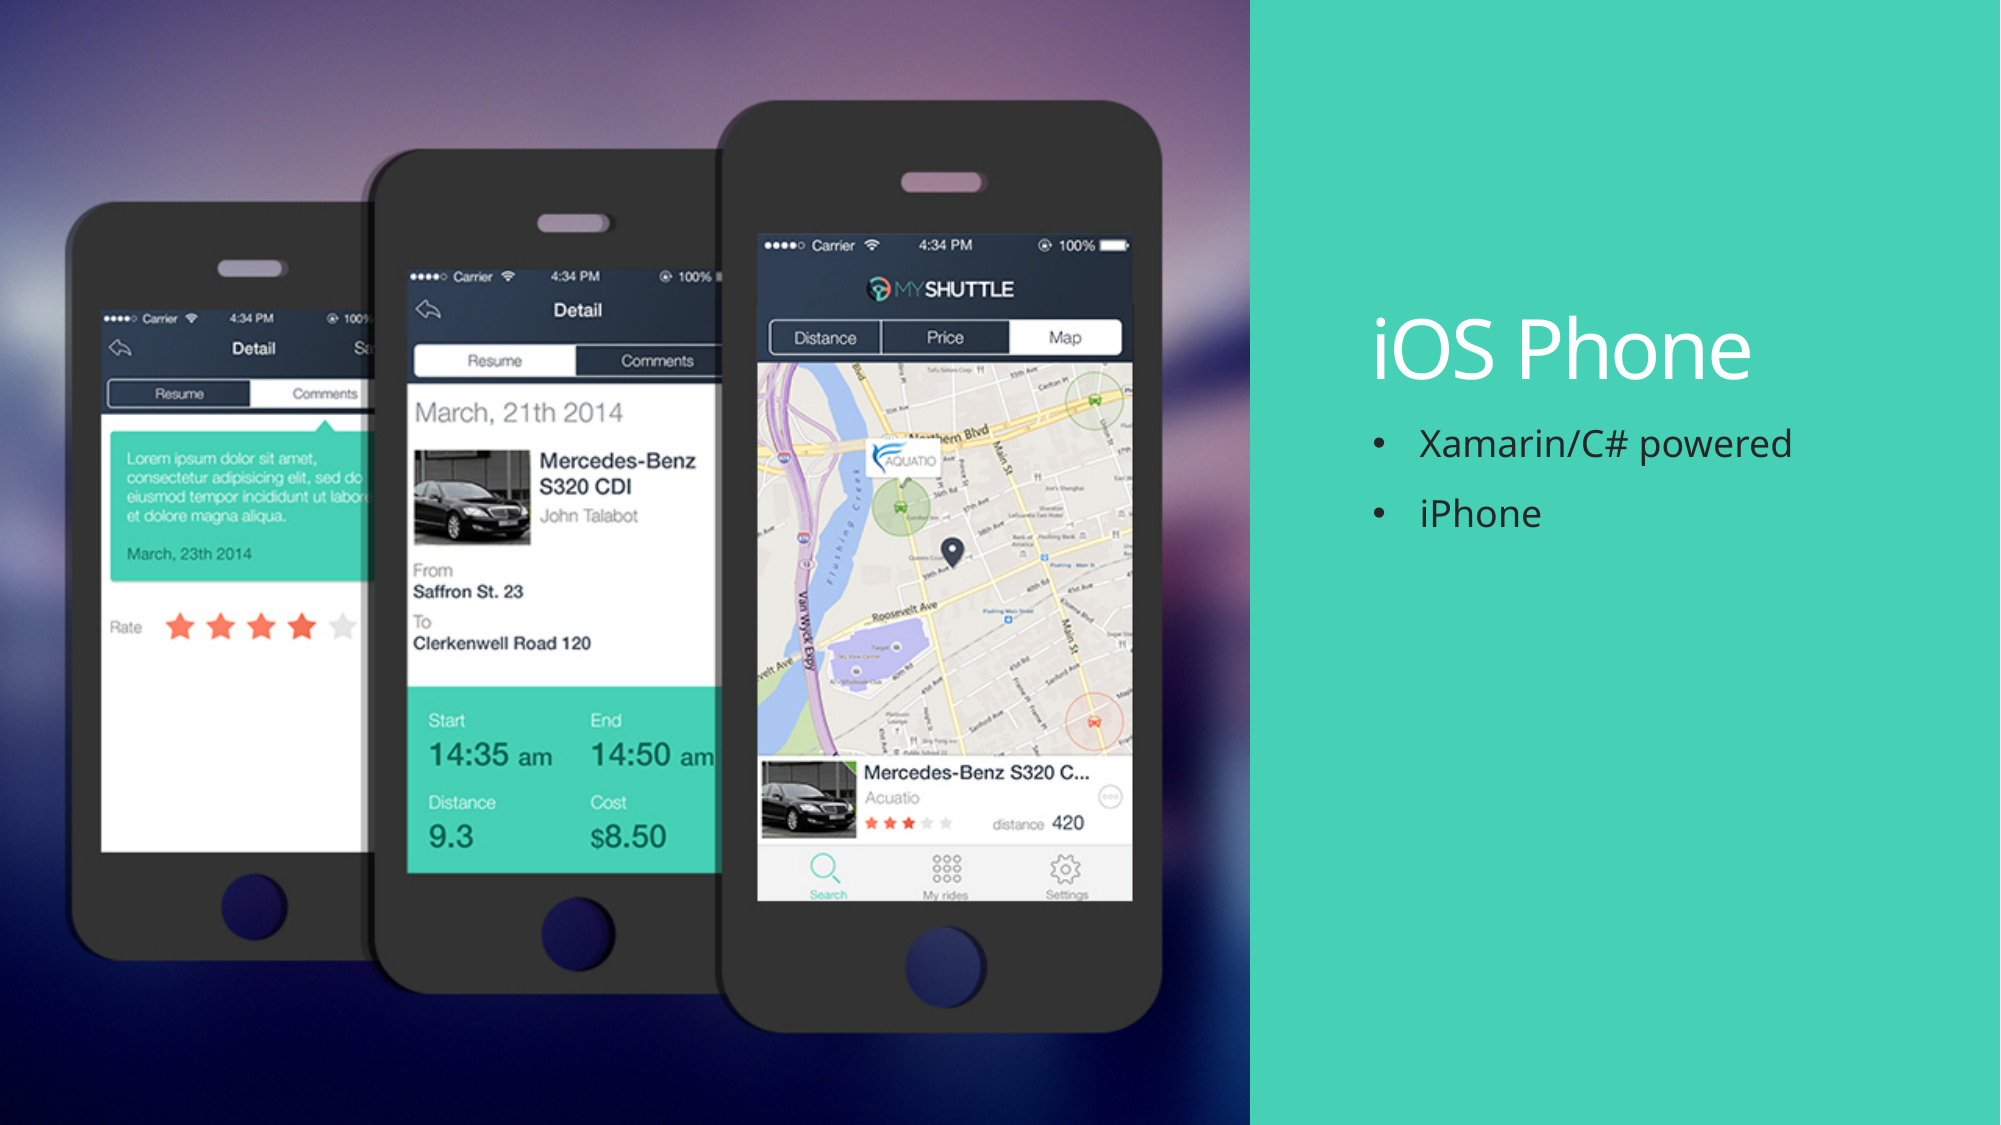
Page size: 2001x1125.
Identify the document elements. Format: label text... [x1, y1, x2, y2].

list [0, 0, 1251, 1125]
list Xamarin/C# powered iPhone [1357, 412, 1916, 1065]
title iOS Phone [1355, 88, 1911, 404]
